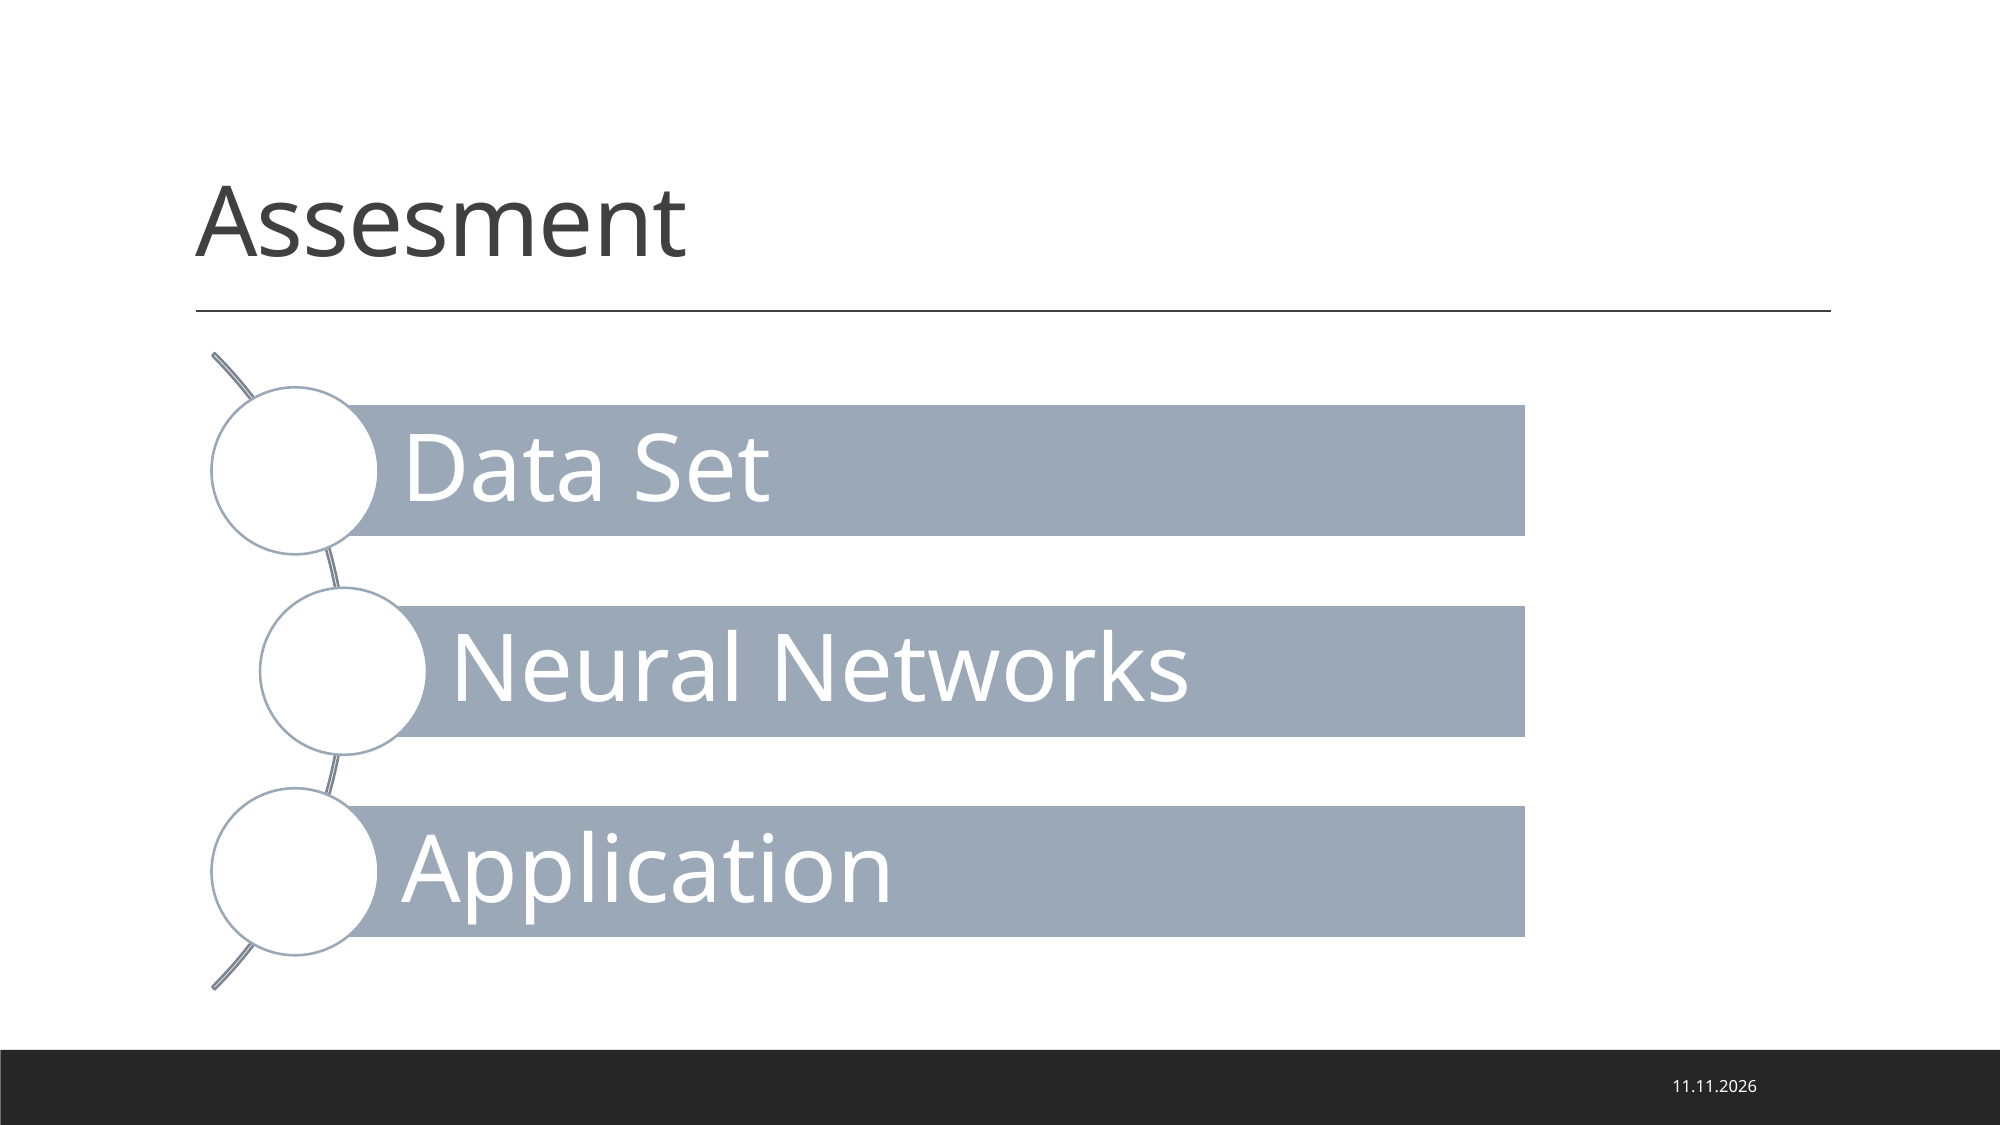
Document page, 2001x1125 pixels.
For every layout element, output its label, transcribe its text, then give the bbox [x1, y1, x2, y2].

title Assesment [180, 47, 1830, 285]
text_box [201, 336, 1536, 1006]
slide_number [1348, 1057, 1773, 1118]
